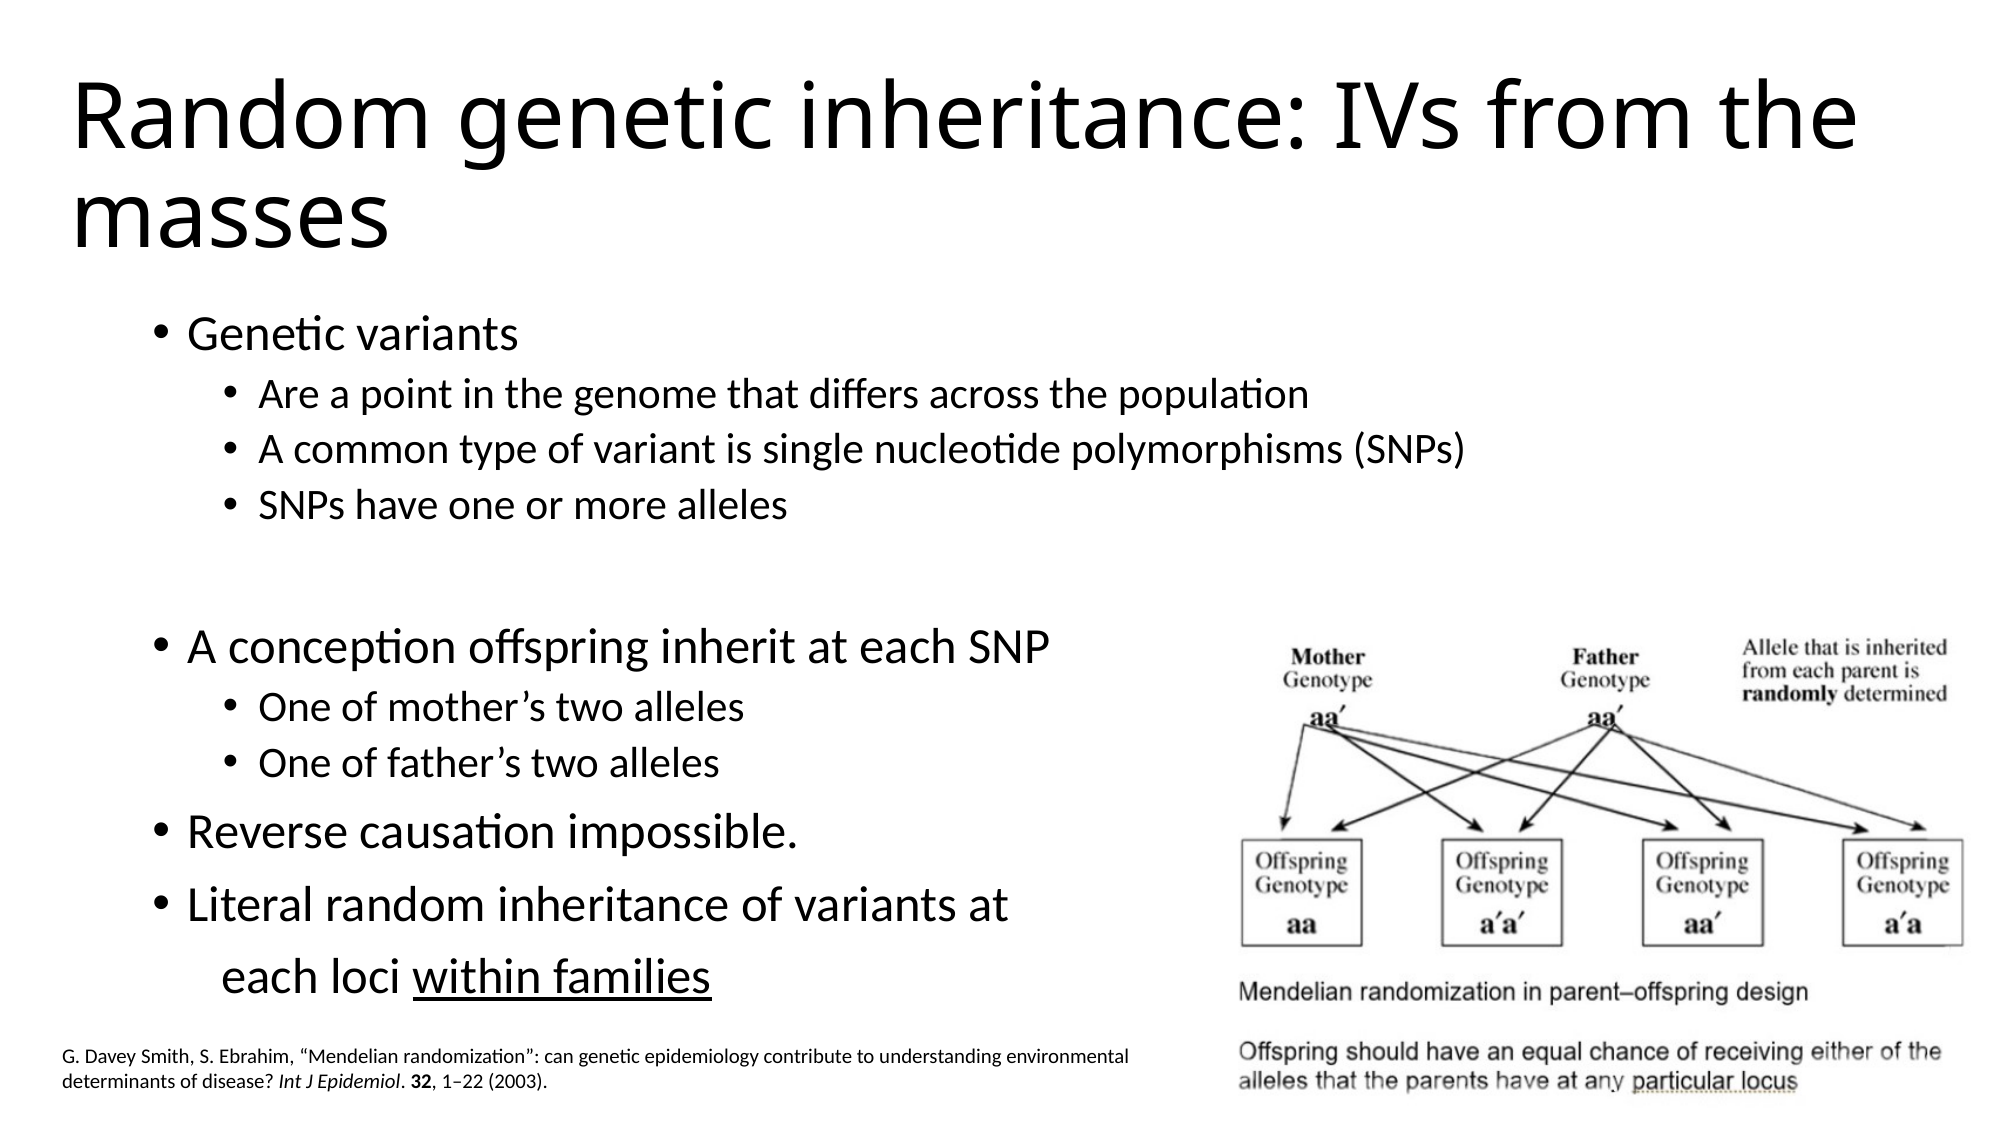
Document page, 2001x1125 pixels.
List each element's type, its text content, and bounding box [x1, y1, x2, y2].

text_box G. Davey Smith, S. Ebrahim, “Mendelian randomization”: can genetic epidemiology contribute to understanding environmental determinants of disease? Int J Epidemiol. 32, 1–22 (2003). [47, 1035, 1201, 1101]
title Random genetic inheritance: IVs from the masses [55, 59, 1945, 278]
picture [1201, 608, 2000, 1125]
list Genetic variants Are a point in the genome that differs across the population A common type of variant is single nucleotide polymorphisms (SNPs) SNPs have one or more alleles A conception offspring inherit at each SNP One of mother’s two alleles One of father’s two alleles Reverse causation impossible. Literal random inheritance of variants at each loci within families [137, 299, 1863, 1014]
